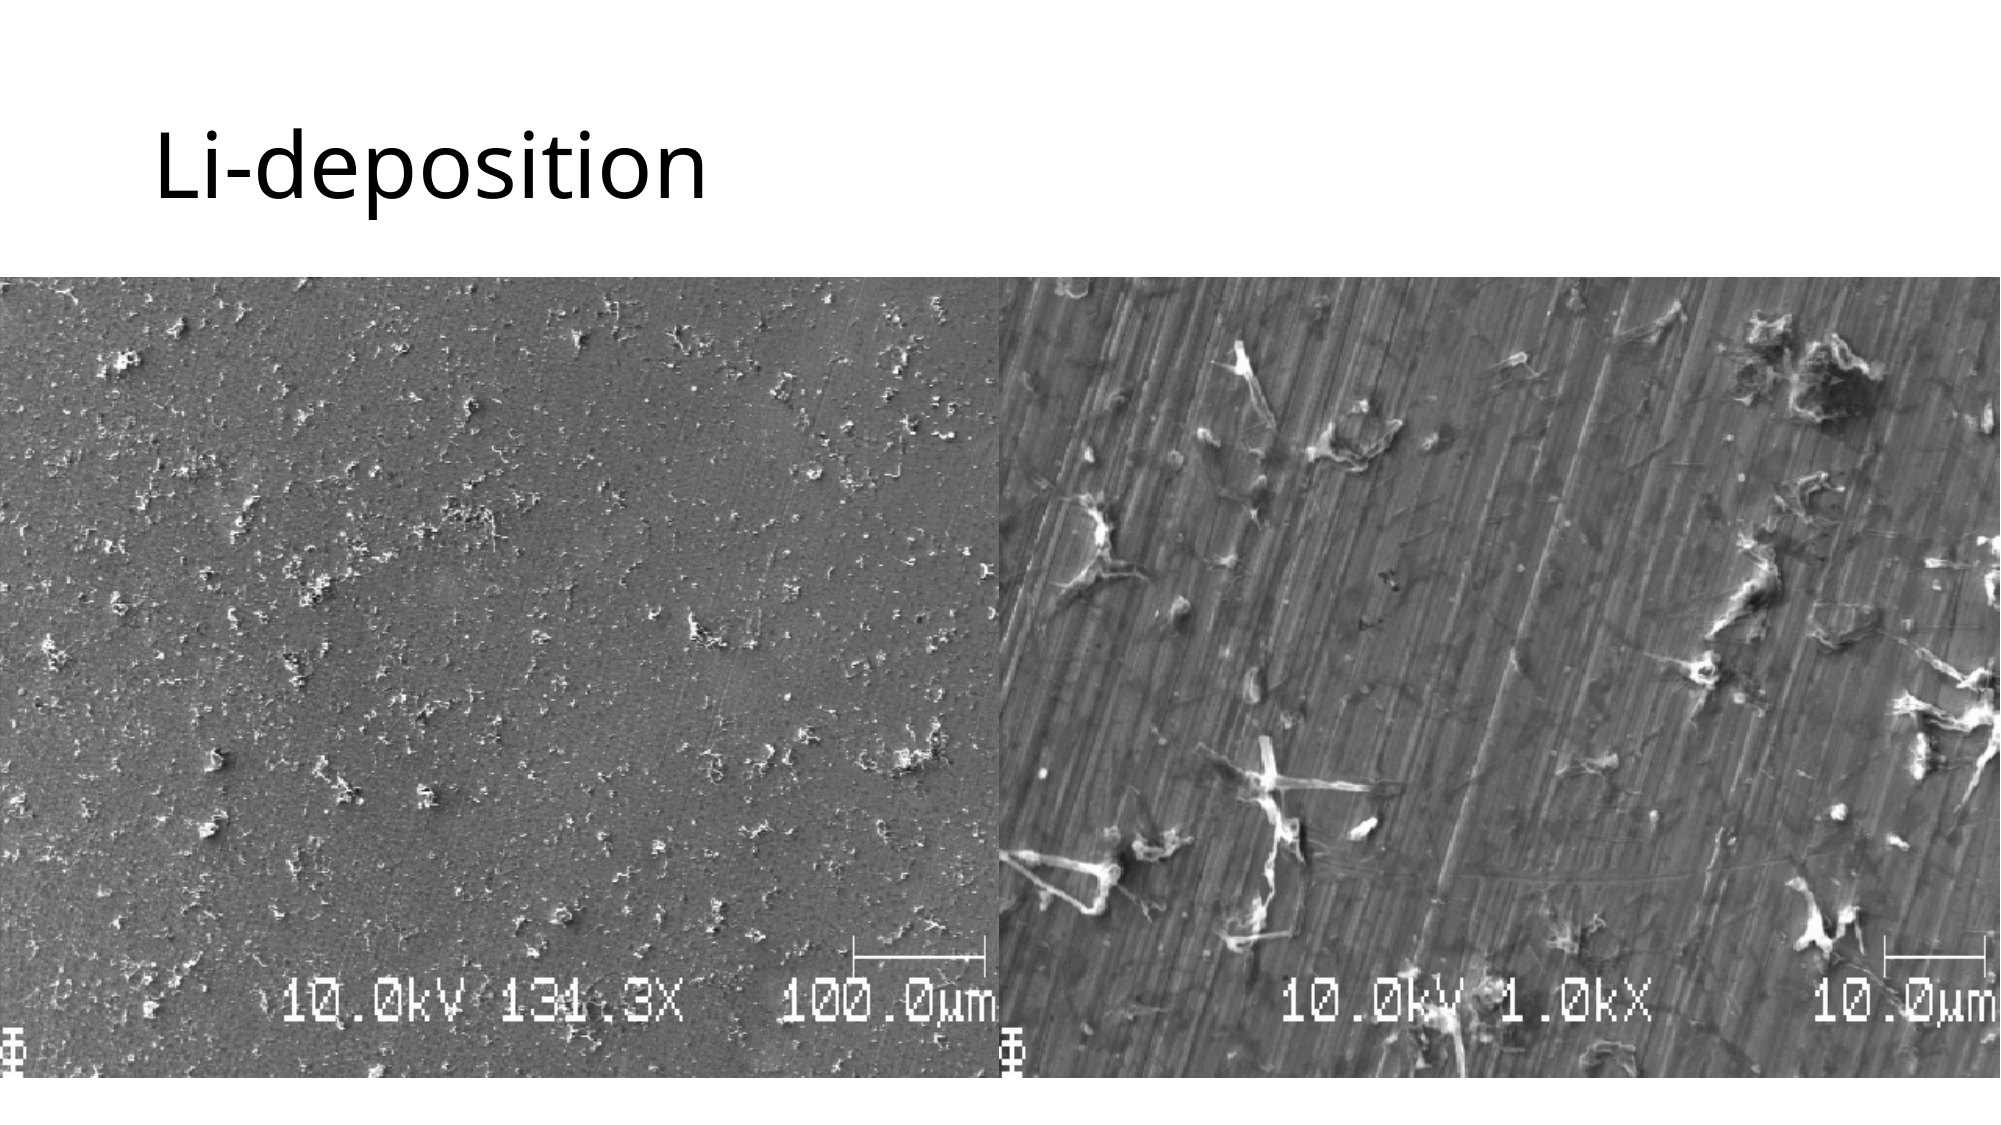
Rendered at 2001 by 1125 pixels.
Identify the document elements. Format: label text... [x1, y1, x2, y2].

title Li-deposition [137, 59, 1863, 277]
picture [0, 277, 2000, 1078]
